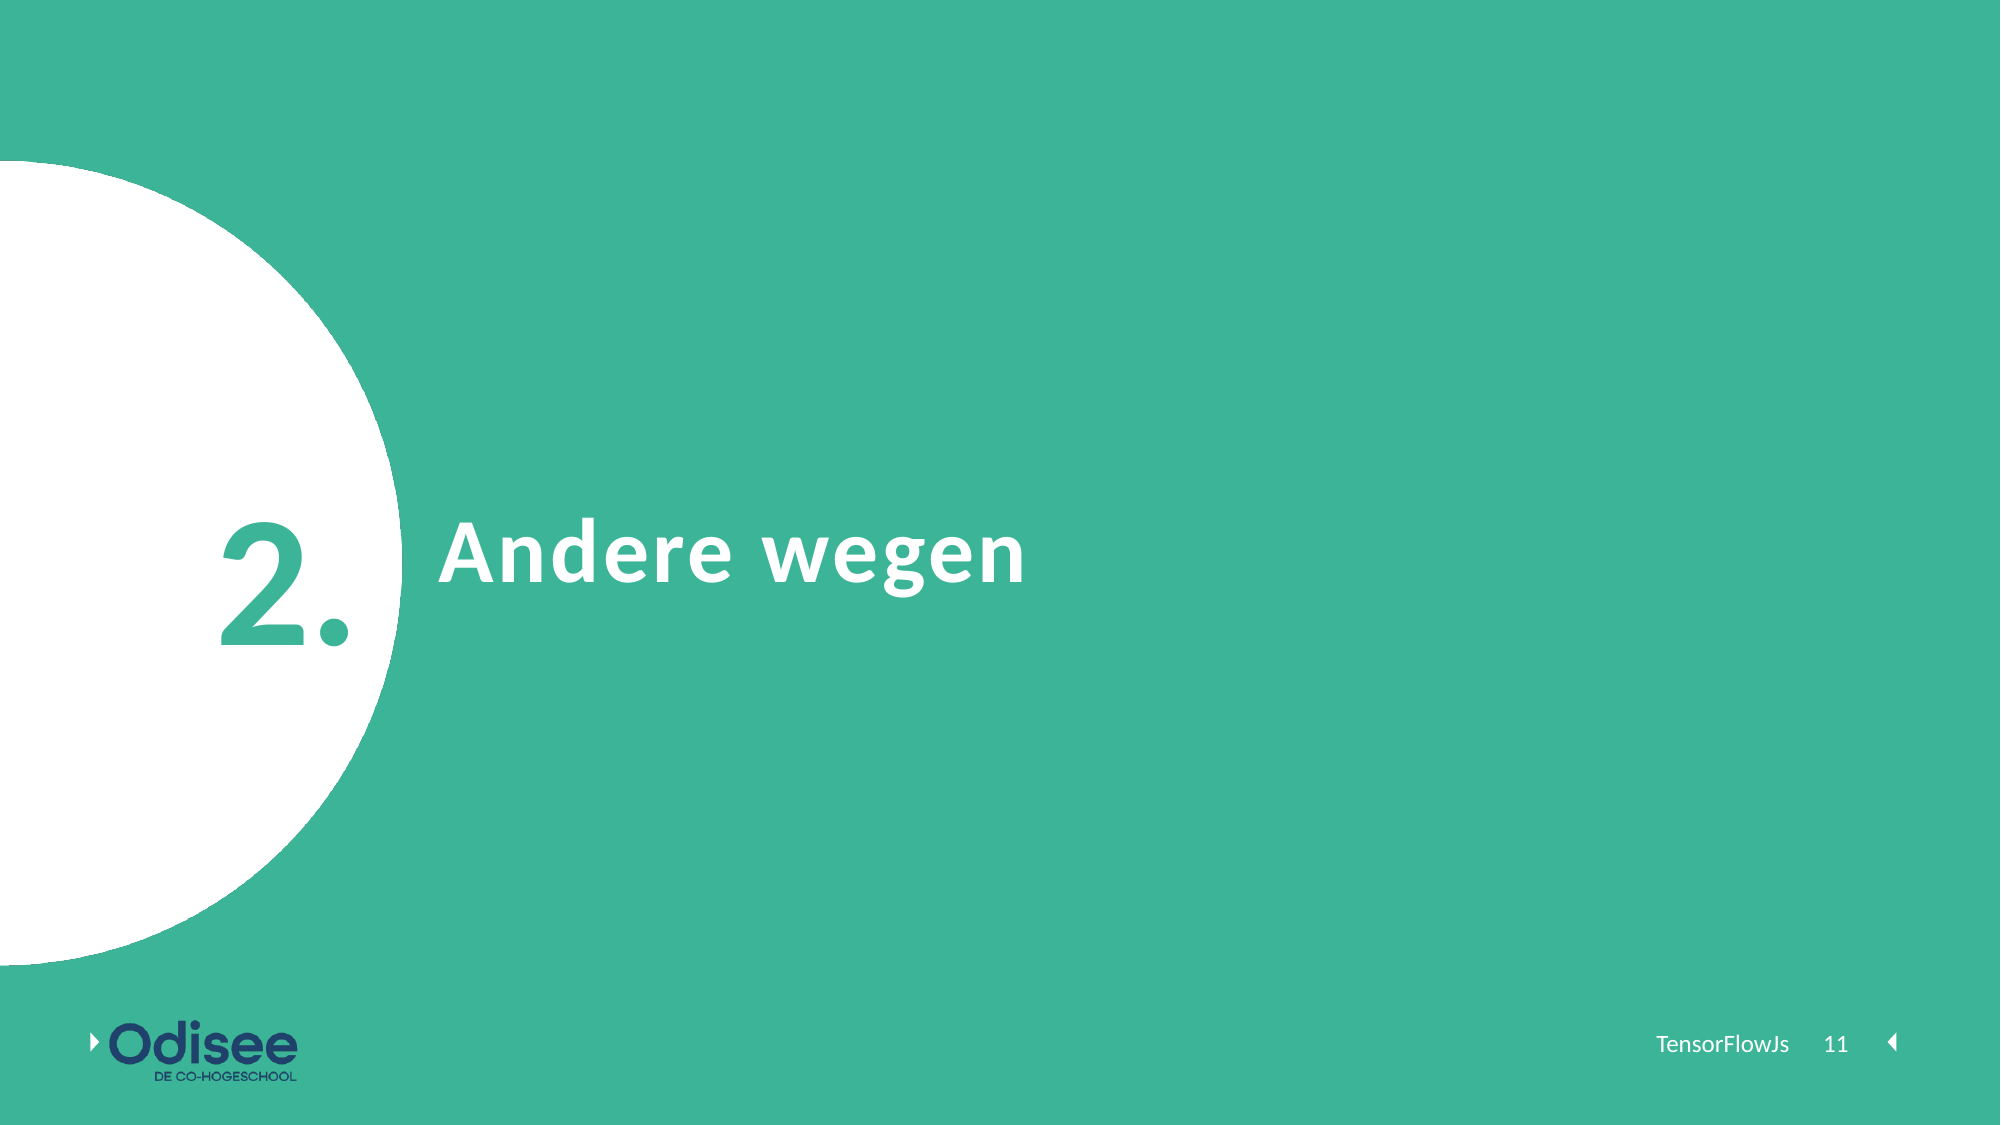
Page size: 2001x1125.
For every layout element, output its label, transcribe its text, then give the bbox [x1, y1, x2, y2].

title Andere wegen [438, 365, 1712, 600]
picture [108, 1020, 298, 1081]
slide_number 11 [1823, 1027, 1871, 1088]
footer TensorFlowJs [366, 1027, 1790, 1088]
list 2. [87, 221, 361, 683]
picture [0, 155, 408, 970]
